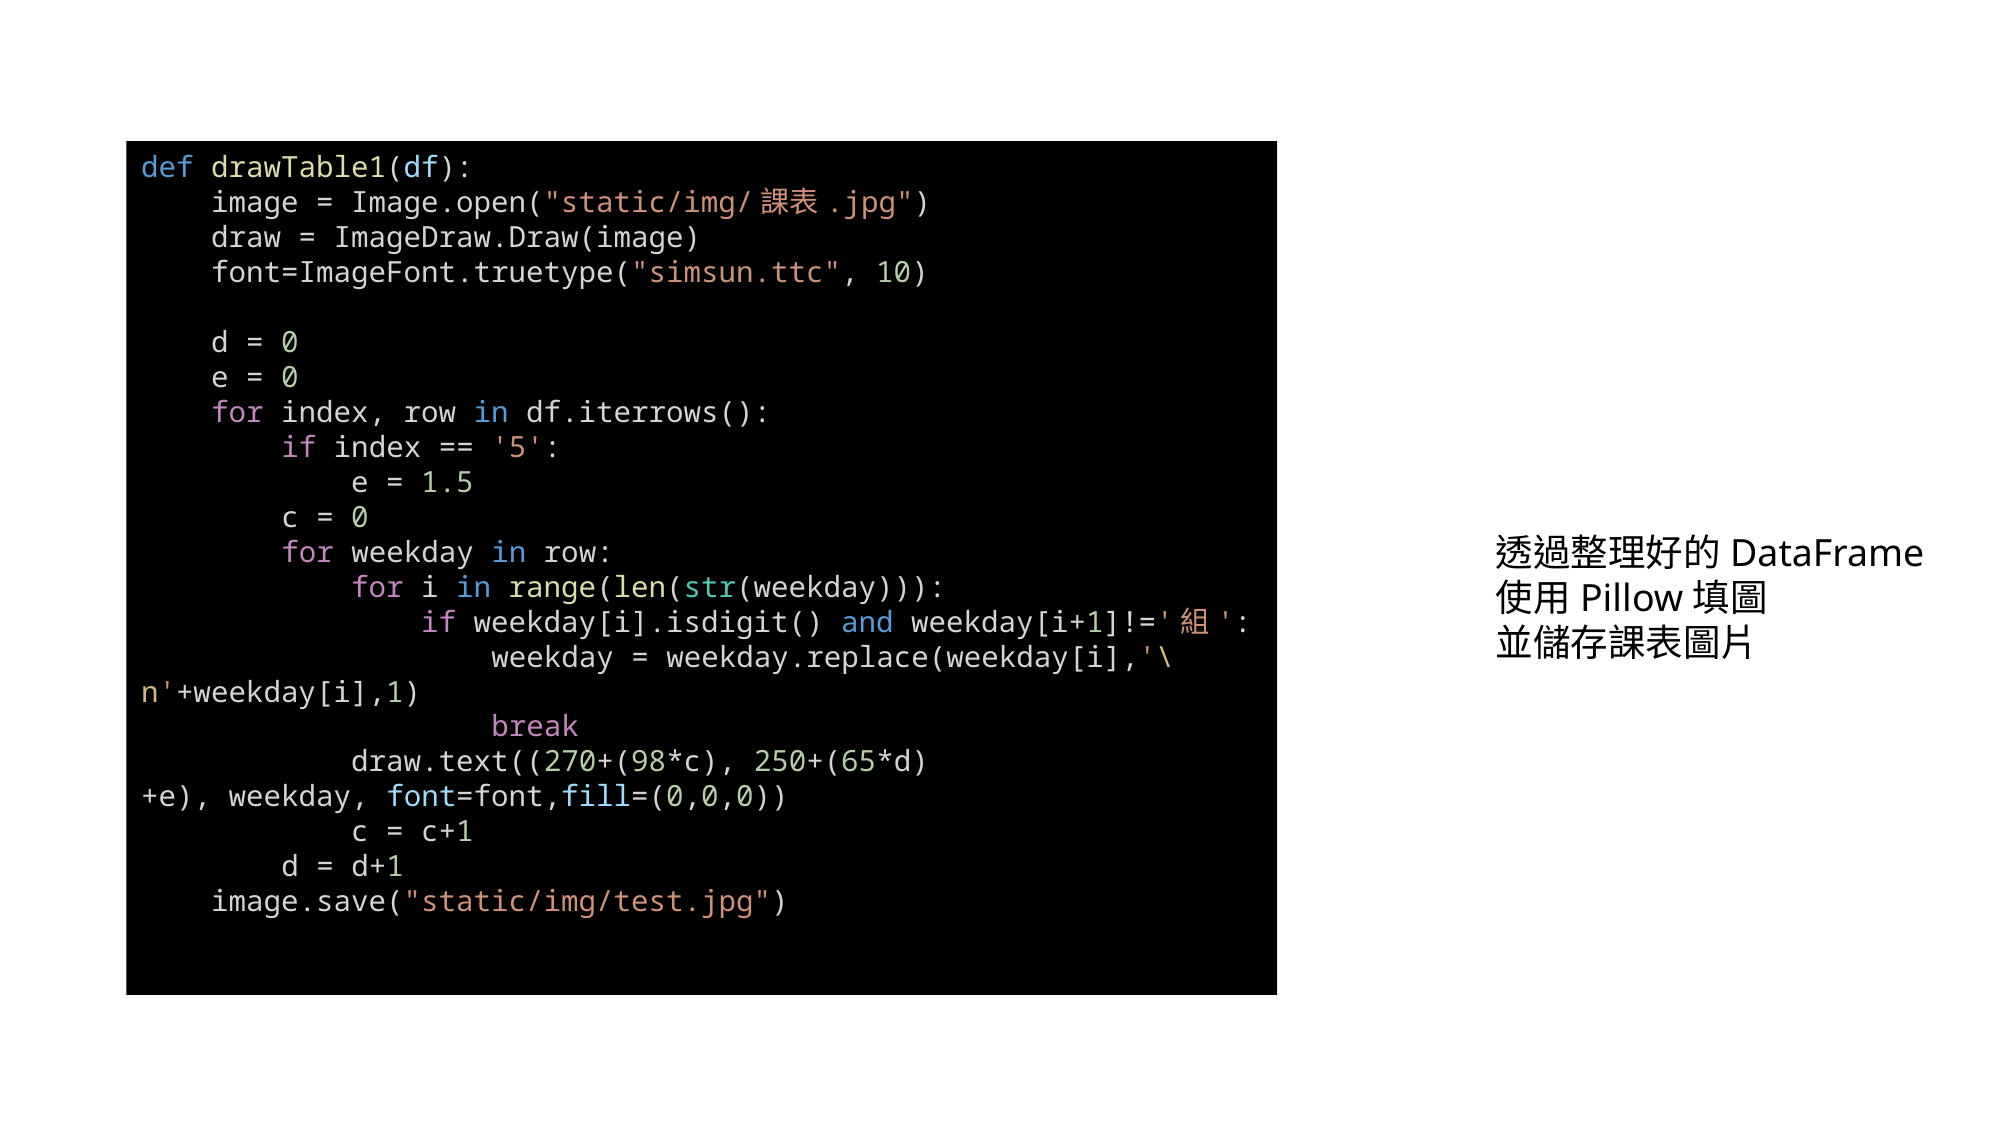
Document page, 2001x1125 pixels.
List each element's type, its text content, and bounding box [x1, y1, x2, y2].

text_box def drawTable1(df): image = Image.open("static/img/課表.jpg") draw = ImageDraw.Draw(image) font=ImageFont.truetype("simsun.ttc", 10) d = 0 e = 0 for index, row in df.iterrows(): if index == '5': e = 1.5 c = 0 for weekday in row: for i in range(len(str(weekday))): if weekday[i].isdigit() and weekday[i+1]!='組': weekday = weekday.replace(weekday[i],'\n'+weekday[i],1) break draw.text((270+(98*c), 250+(65*d)+e), weekday, font=font,fill=(0,0,0)) c = c+1 d = d+1 image.save("static/img/test.jpg") [126, 141, 1278, 995]
text_box 透過整理好的DataFrame 使用Pillow填圖 並儲存課表圖片 [1481, 521, 1954, 672]
